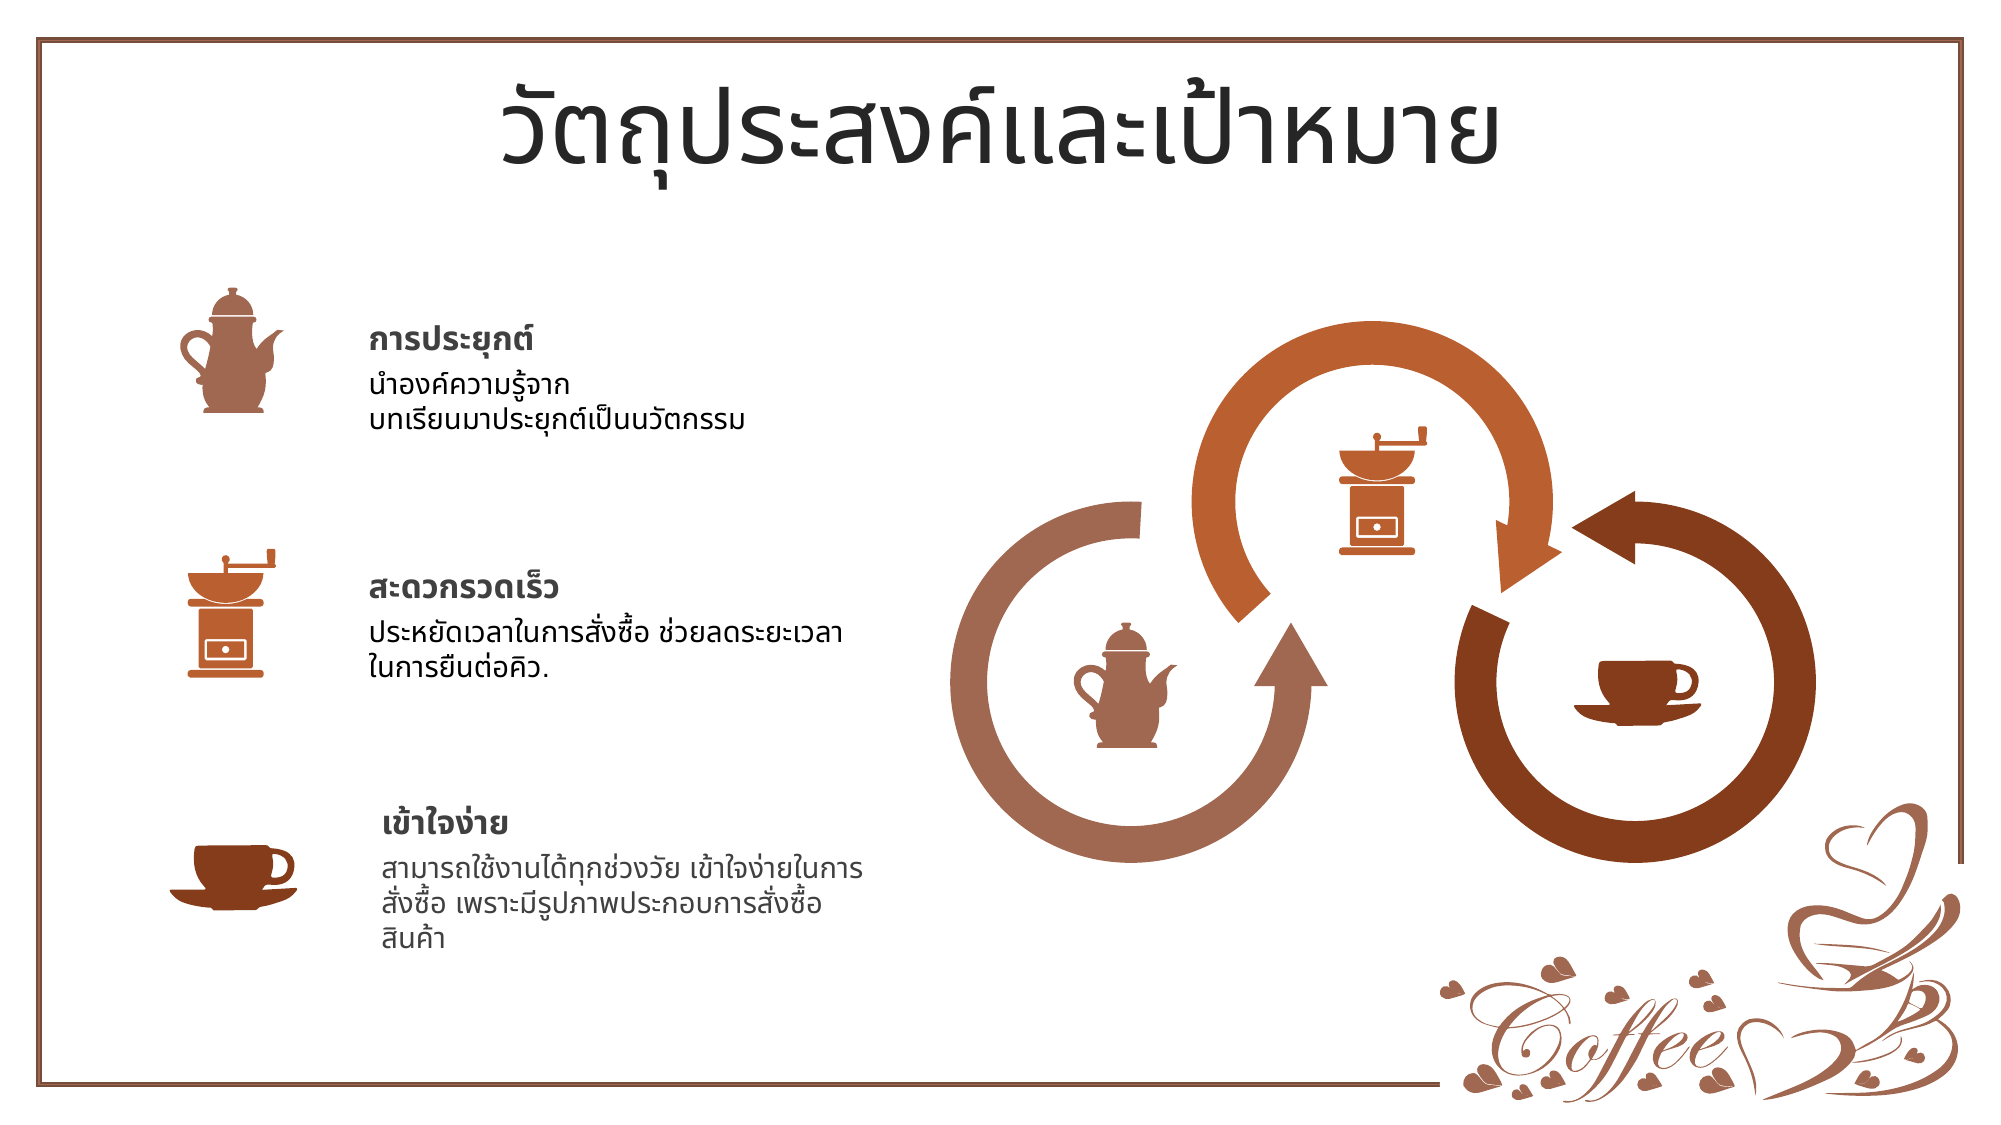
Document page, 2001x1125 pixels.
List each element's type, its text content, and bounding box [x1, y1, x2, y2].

list วัตถุประสงค์และเป้าหมาย [53, 73, 1952, 193]
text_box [1338, 426, 1427, 556]
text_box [1191, 321, 1553, 683]
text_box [1072, 622, 1178, 748]
text_box [169, 845, 298, 911]
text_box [187, 548, 276, 678]
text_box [950, 501, 1328, 863]
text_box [179, 287, 284, 413]
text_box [1454, 490, 1816, 863]
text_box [354, 310, 880, 444]
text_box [354, 558, 880, 692]
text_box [366, 794, 893, 928]
